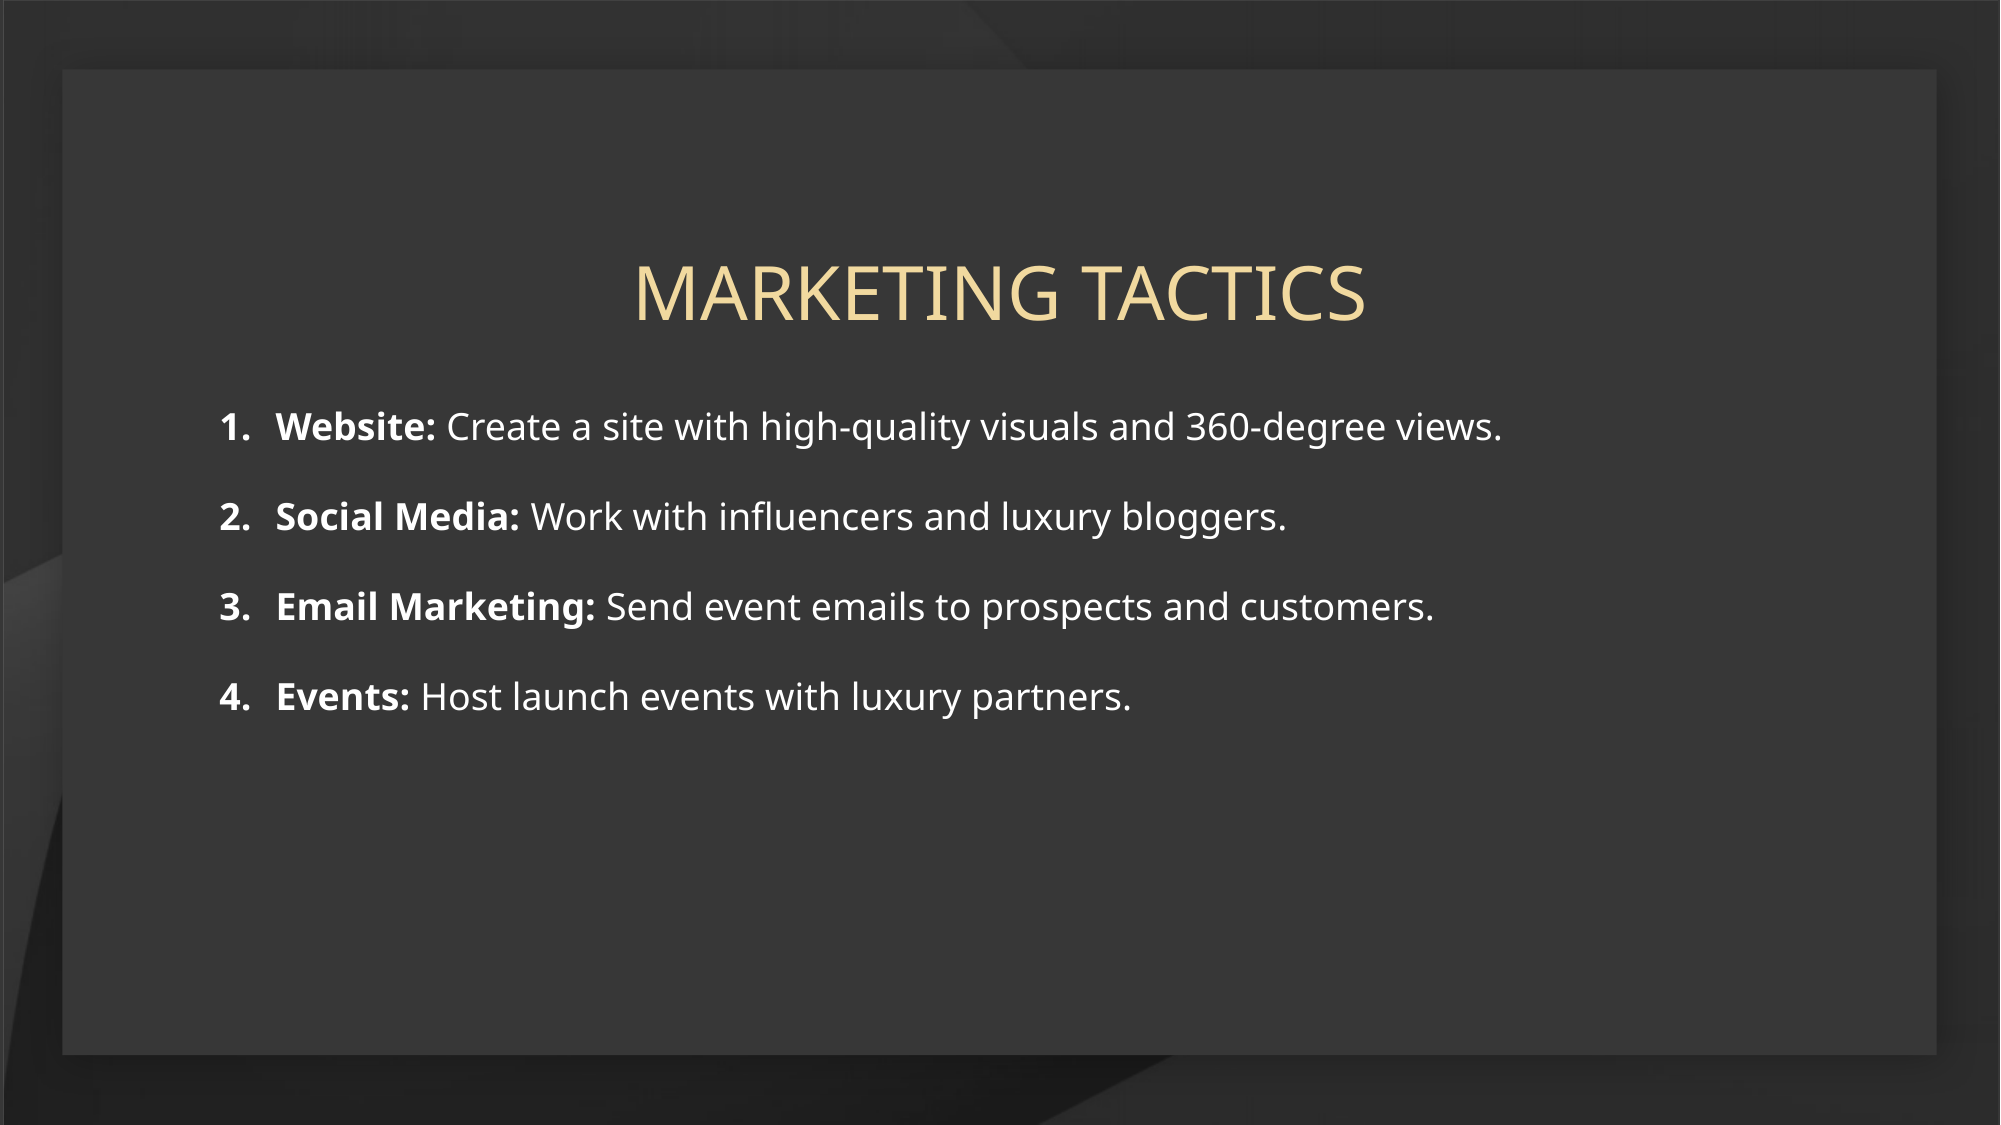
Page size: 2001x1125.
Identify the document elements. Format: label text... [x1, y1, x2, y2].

text_box Website: Create a site with high-quality visuals and 360-degree views. Social Media: Work with influencers and luxury bloggers. Email Marketing: Send event emails to prospects and customers. Events: Host launch events with luxury partners. [204, 395, 1796, 726]
title Marketing Tactics [132, 231, 1868, 350]
